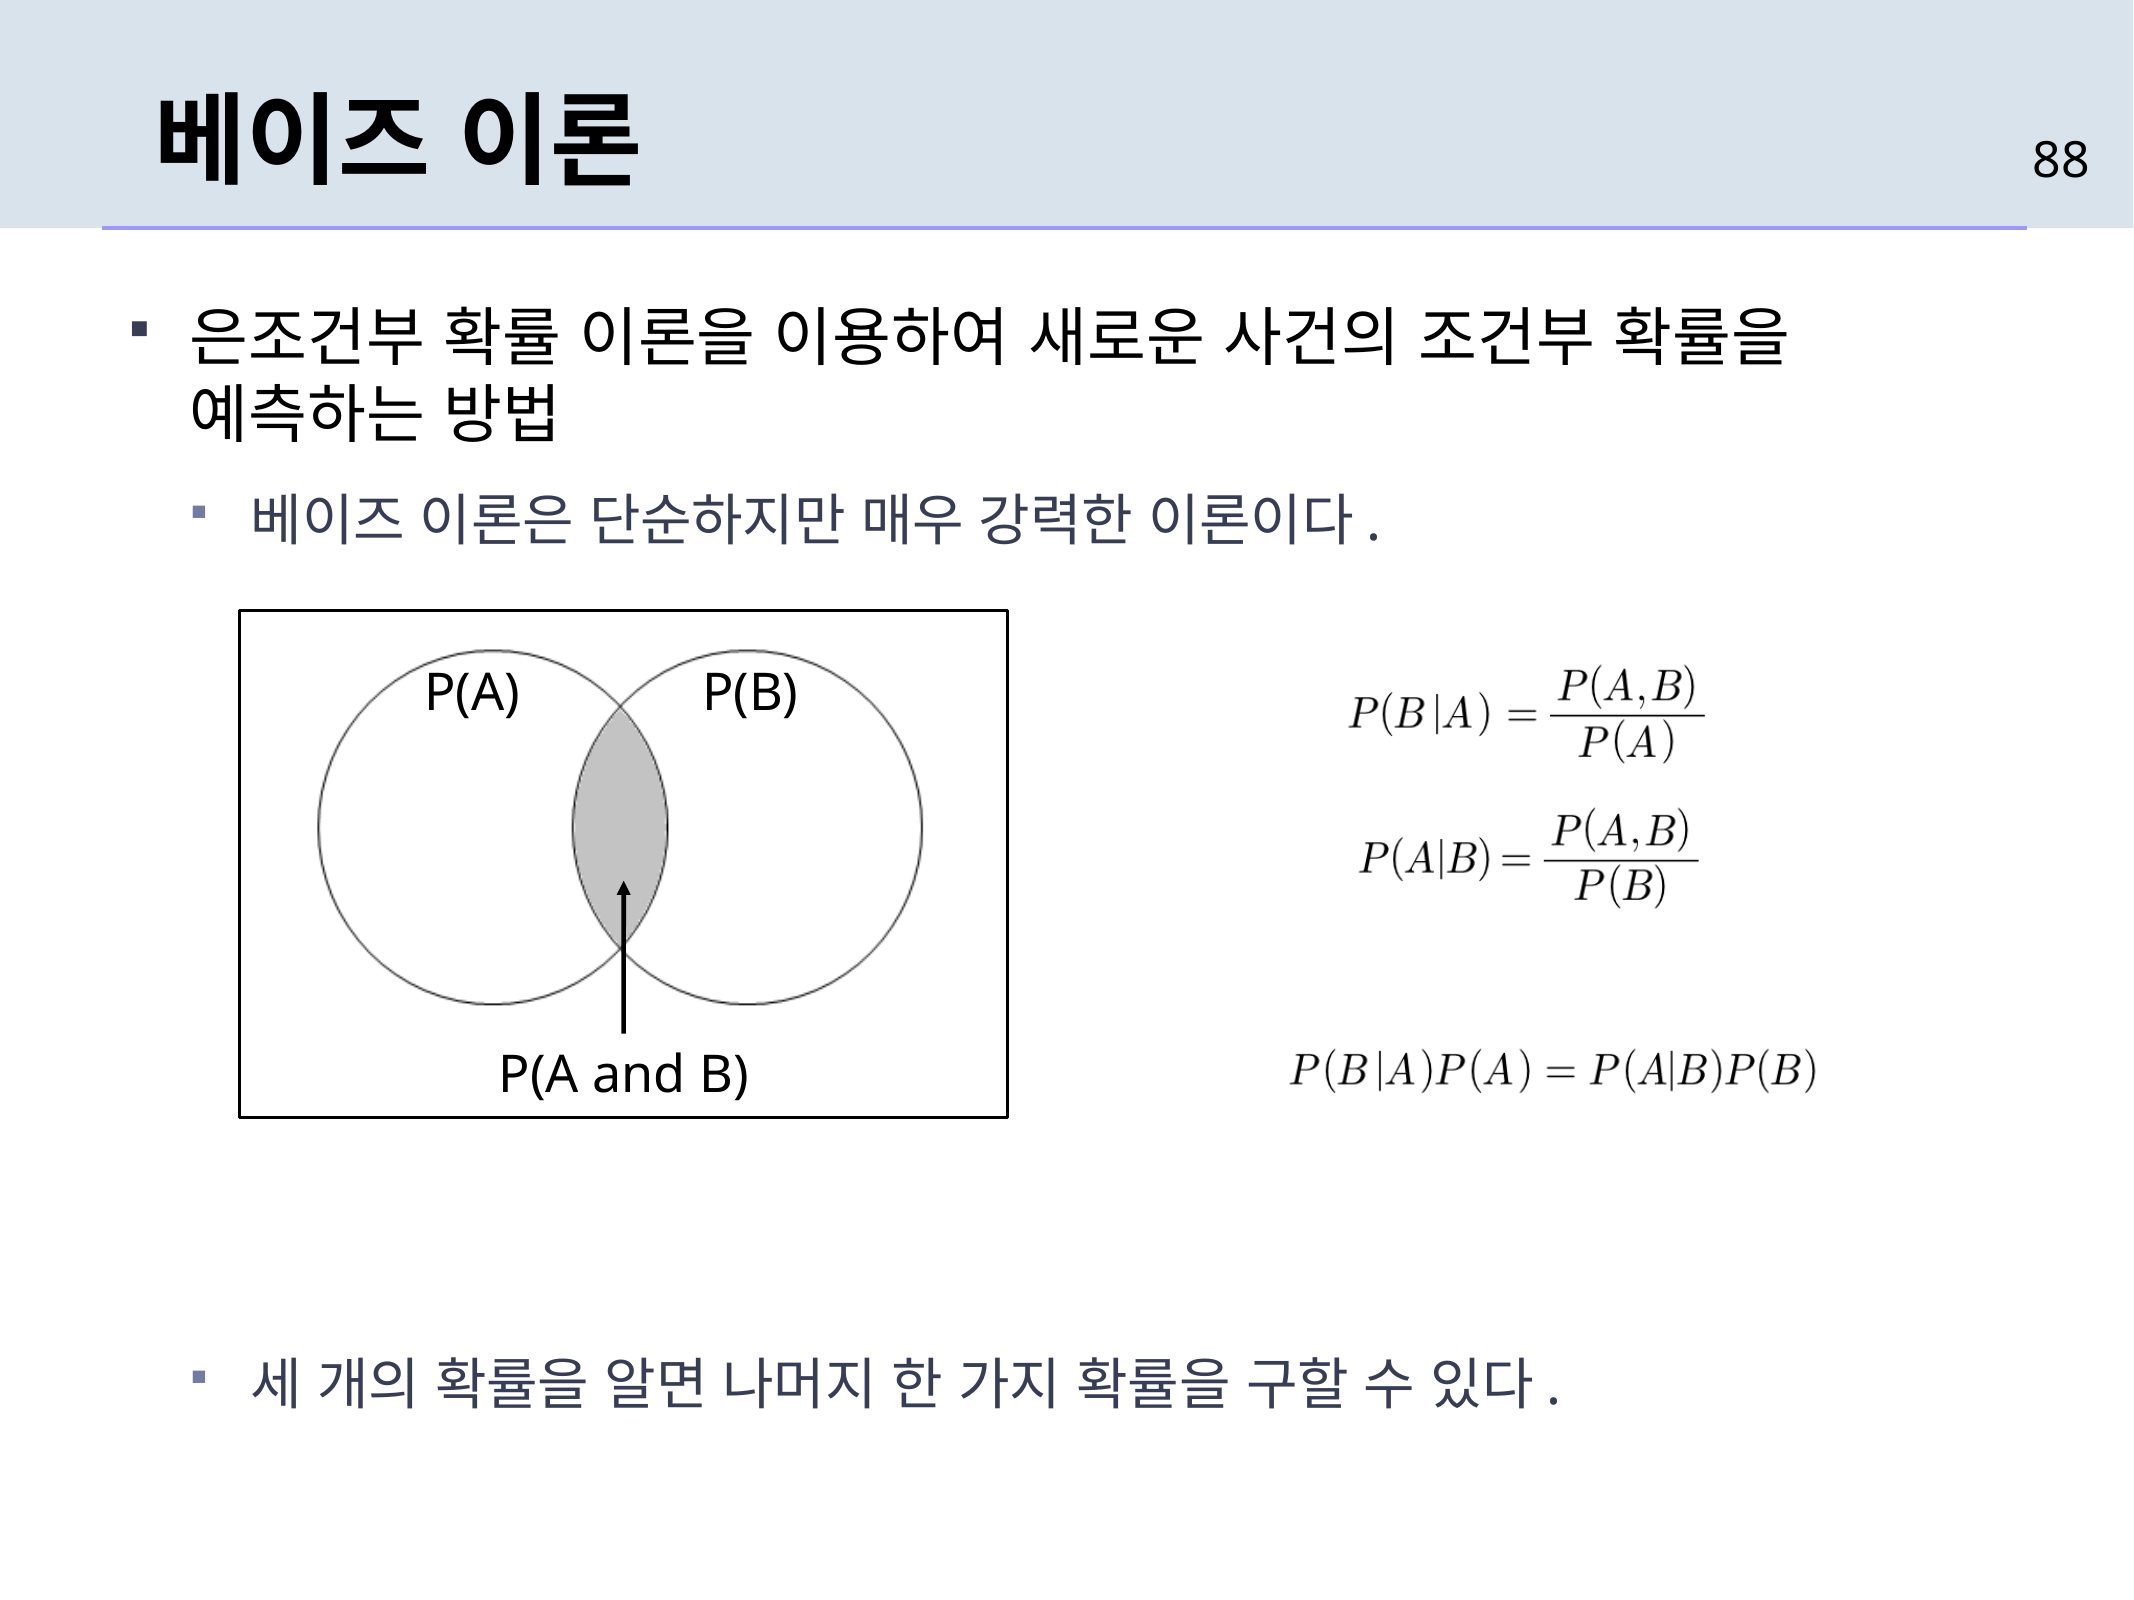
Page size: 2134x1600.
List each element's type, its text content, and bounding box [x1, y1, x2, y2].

slide_number 88 [2011, 116, 2134, 203]
title 베이즈 이론 [133, 55, 2024, 208]
list 은조건부 확률 이론을 이용하여 새로운 사건의 조건부 확률을 예측하는 방법 베이즈 이론은 단순하지만 매우 강력한 이론이다. 세 개의 확률을 알면 나머지 한 가지 확률을 구할 수 있다. [106, 285, 2027, 1438]
picture [294, 624, 953, 1034]
picture [1343, 652, 1709, 779]
picture [1343, 795, 1707, 923]
text_box P(A and B) [421, 1046, 826, 1111]
picture [1279, 1033, 1831, 1118]
text_box [238, 609, 1009, 1119]
